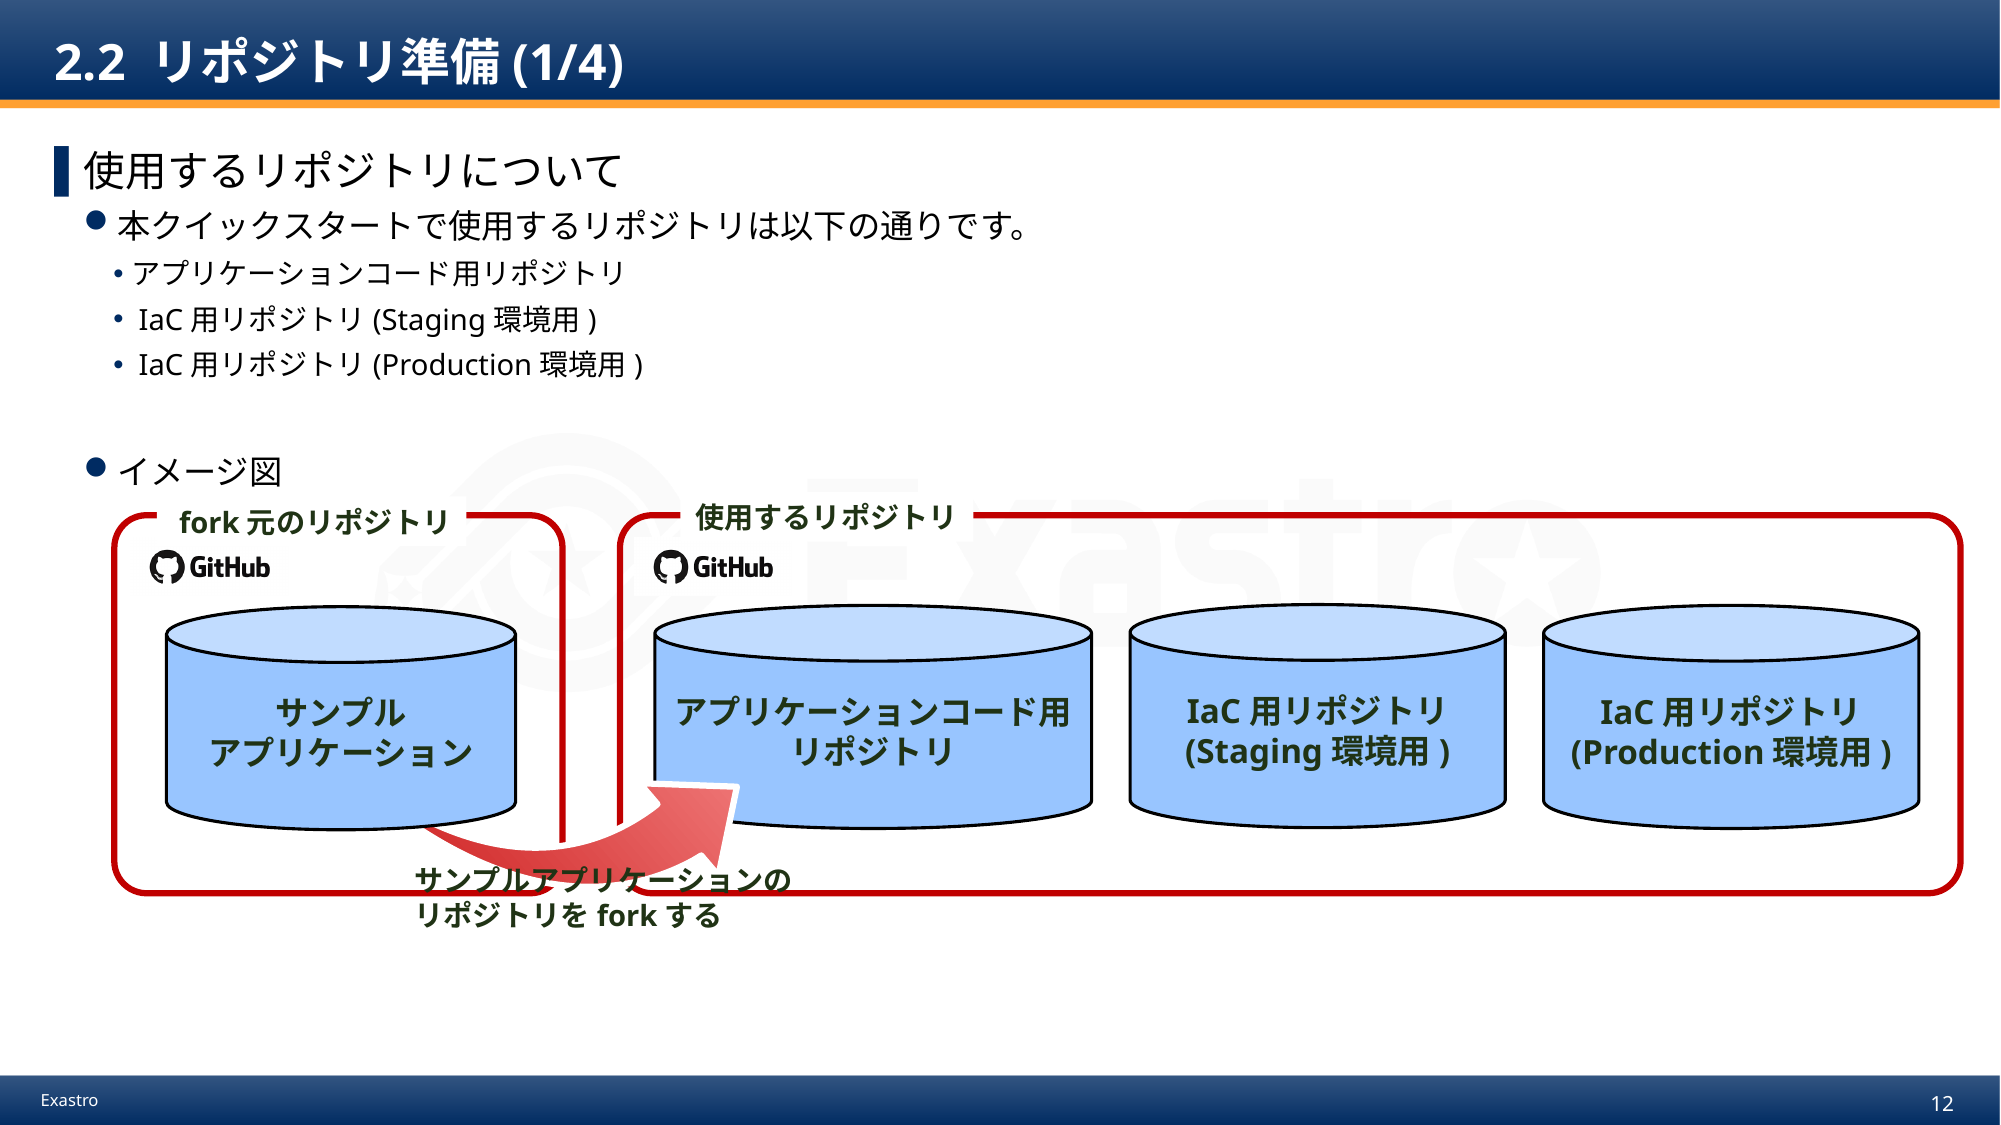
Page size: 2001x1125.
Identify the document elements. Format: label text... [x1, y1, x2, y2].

text_box [114, 548, 563, 894]
text_box [417, 783, 737, 855]
text_box かしこまりました！ [166, 606, 516, 662]
text_box 使用するリポジトリ [680, 492, 974, 542]
list 使用するリポジトリについて 本クイックスタートで使用するリポジトリは以下の通りです。 アプリケーションコード用リポジトリ IaC用リポジトリ(Staging環境用) IaC用リポジトリ(Production環境用) イメージ図 [39, 137, 1961, 548]
text_box サンプルアプリケーションの リポジトリをforkする [399, 855, 809, 940]
picture [0, 0, 2000, 1125]
text_box fork元のリポジトリ [156, 496, 467, 547]
title 2.2 リポジトリ準備(1/4) [39, 18, 1961, 96]
text_box [619, 548, 1961, 894]
text_box サンプル アプリケーション [166, 606, 516, 830]
